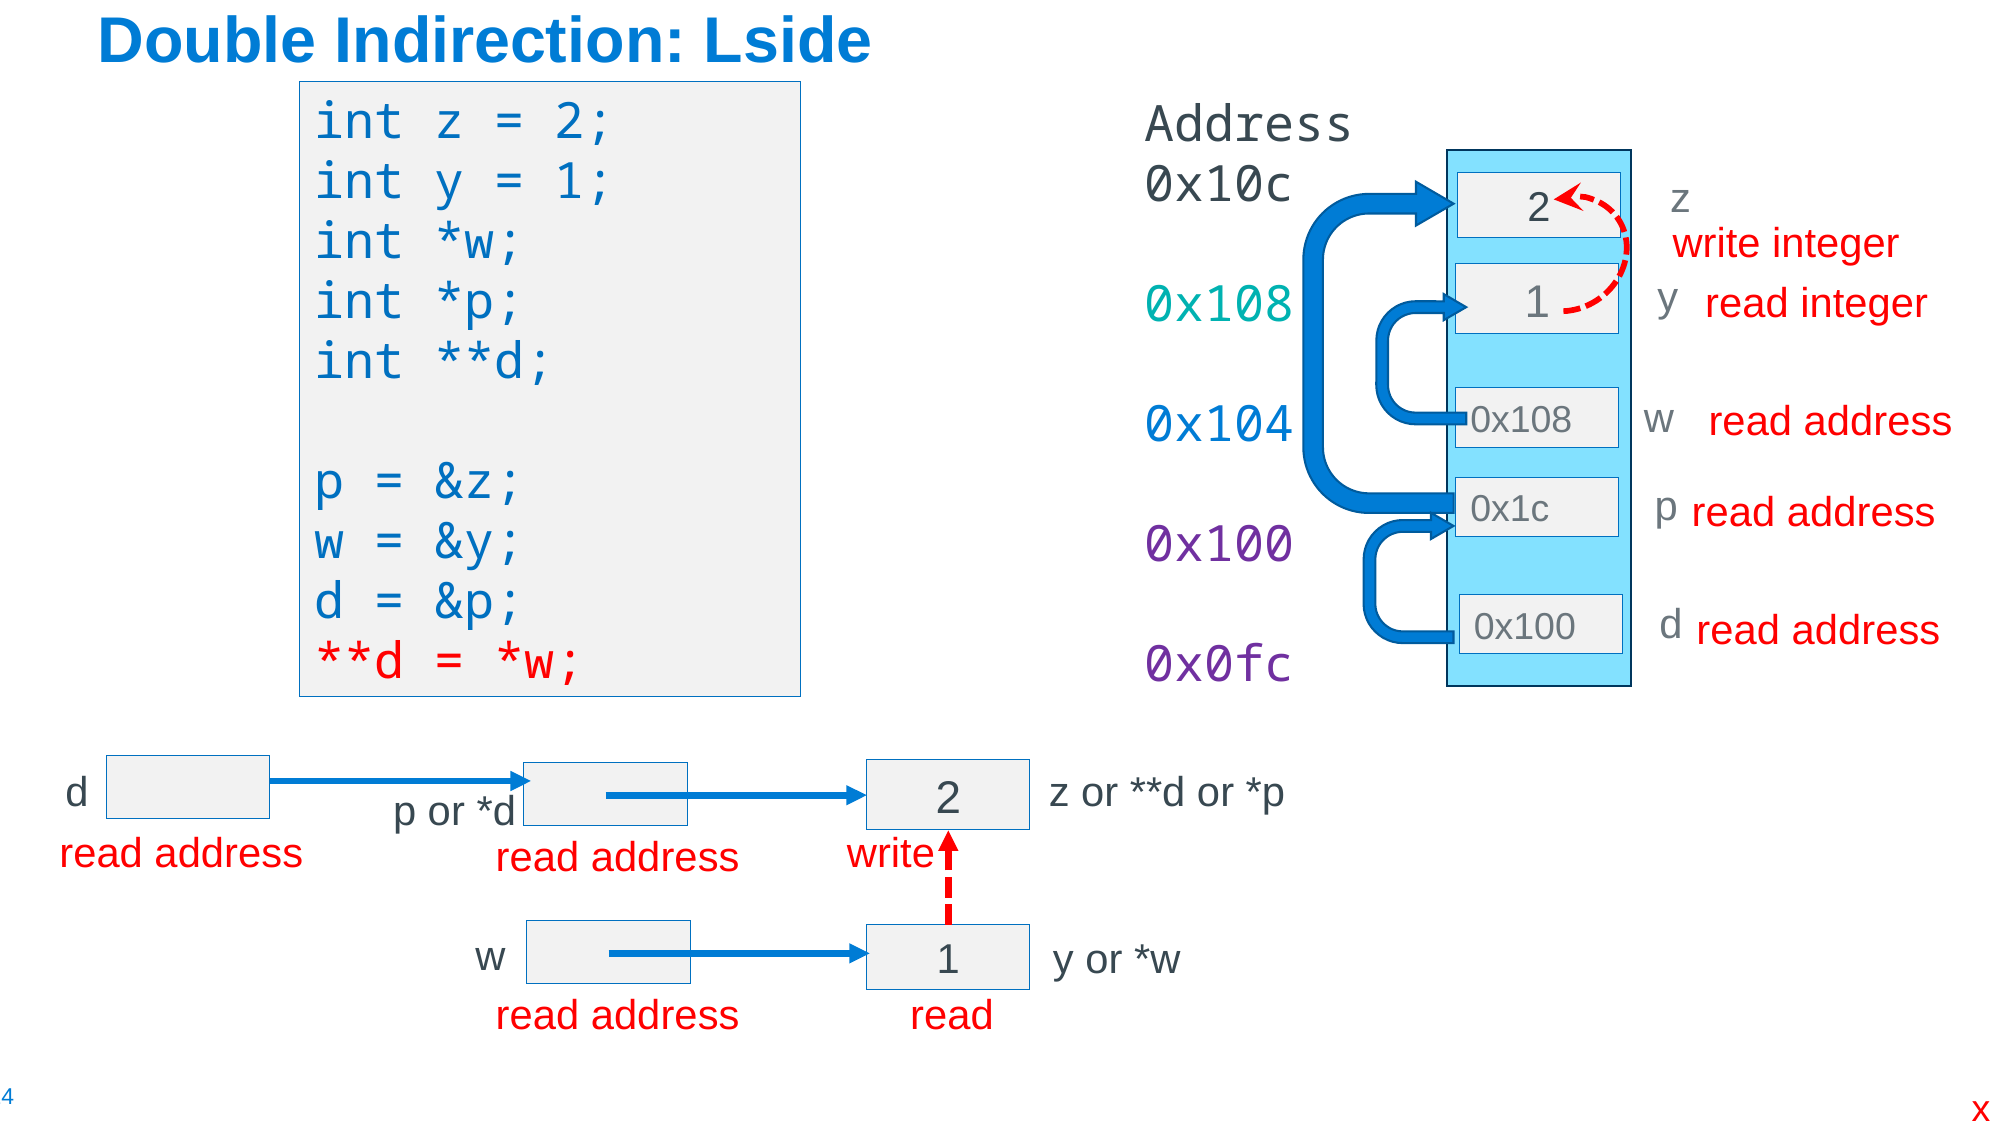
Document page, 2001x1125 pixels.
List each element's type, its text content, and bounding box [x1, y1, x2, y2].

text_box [43, 755, 1302, 1047]
title Double Indirection: Lside [82, 19, 1887, 84]
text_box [1137, 83, 1969, 705]
text_box x [1956, 1076, 2000, 1125]
text_box int z = 2; int y = 1; int *w; int *p; int **d; p = &z; w = &y; d = &p; **d = *w; [299, 81, 801, 697]
